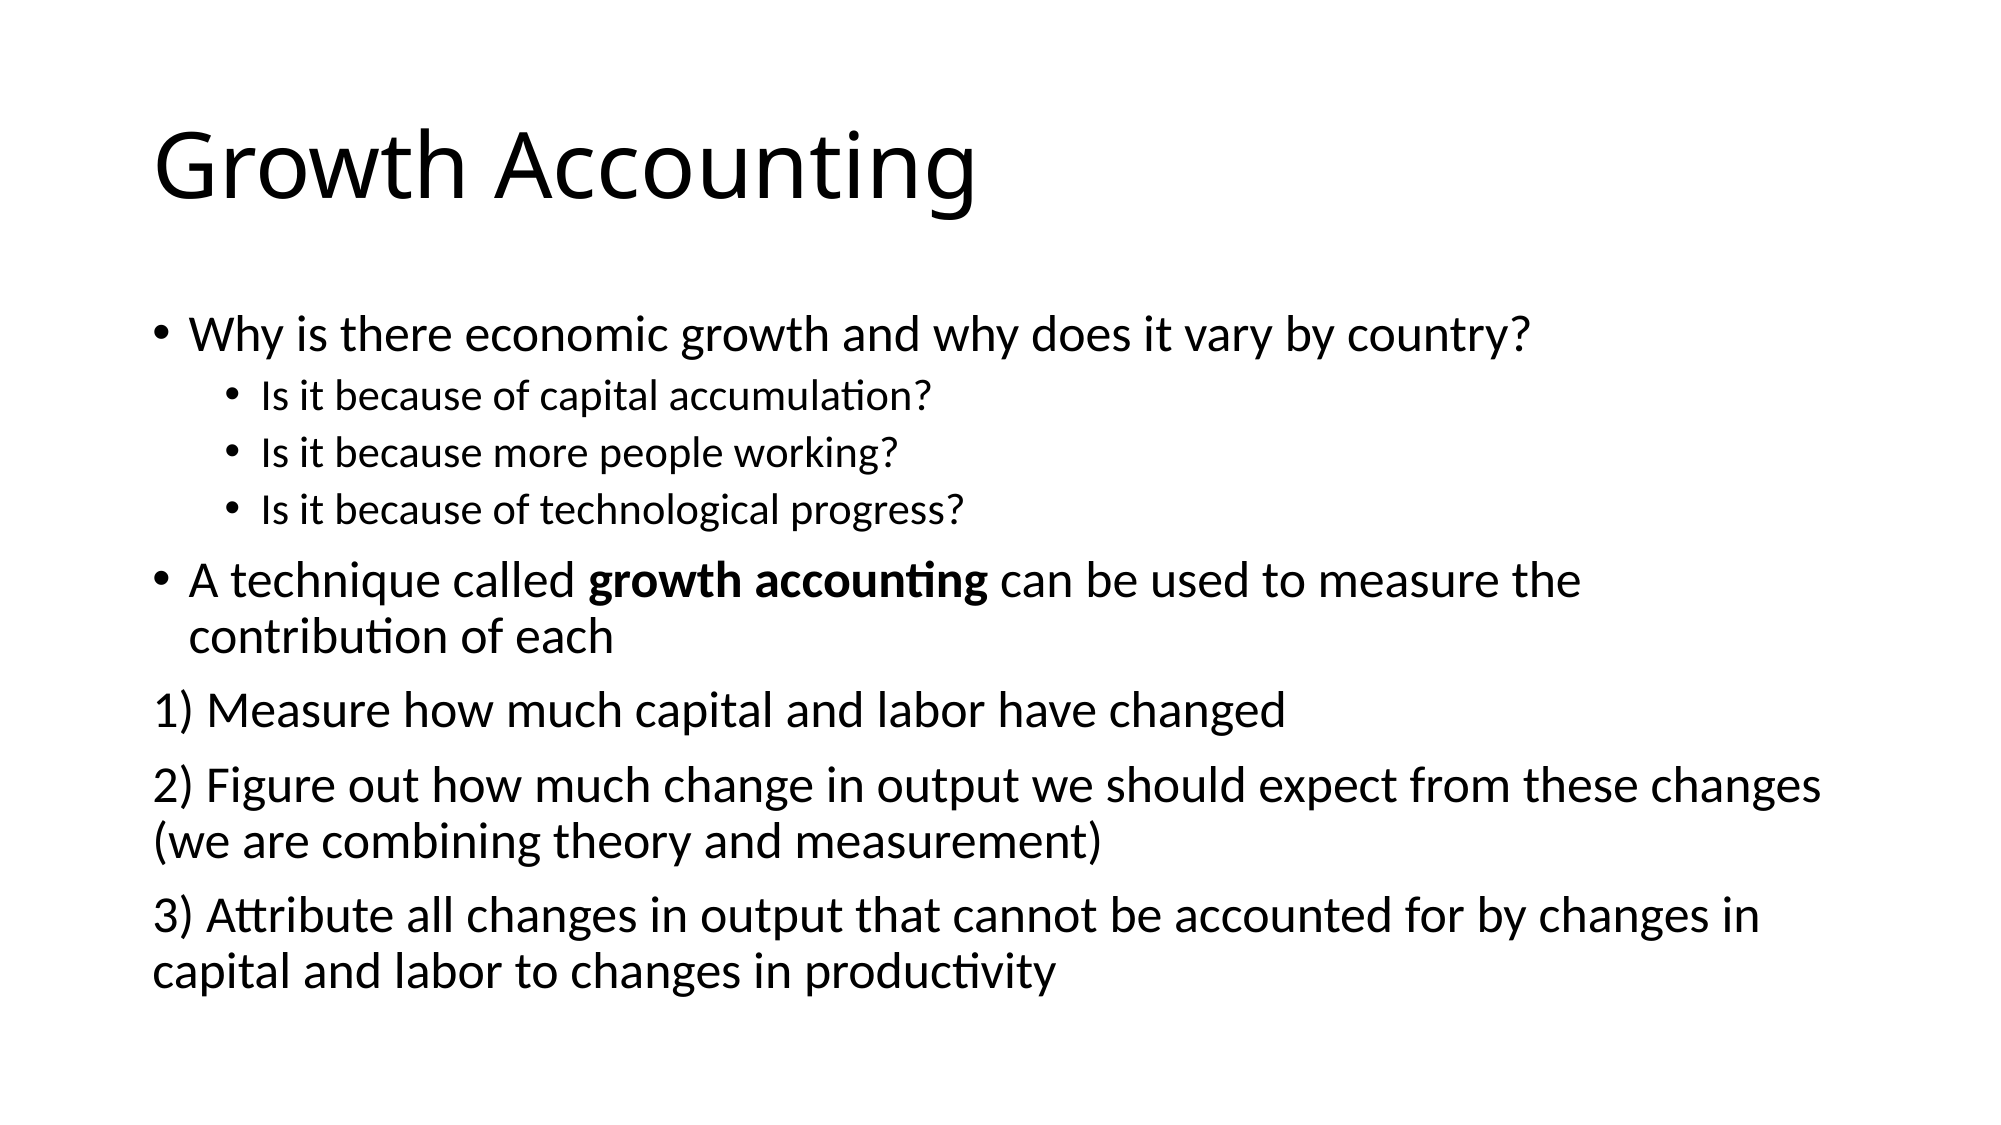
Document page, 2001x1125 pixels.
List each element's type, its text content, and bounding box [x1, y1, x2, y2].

list Why is there economic growth and why does it vary by country? Is it because of capital accumulation? Is it because more people working? Is it because of technological progress? A technique called growth accounting can be used to measure the contribution of each 1) Measure how much capital and labor have changed 2) Figure out how much change in output we should expect from these changes (we are combining theory and measurement) 3) Attribute all changes in output that cannot be accounted for by changes in capital and labor to changes in productivity [137, 299, 1863, 1014]
title Growth Accounting [137, 59, 1863, 278]
